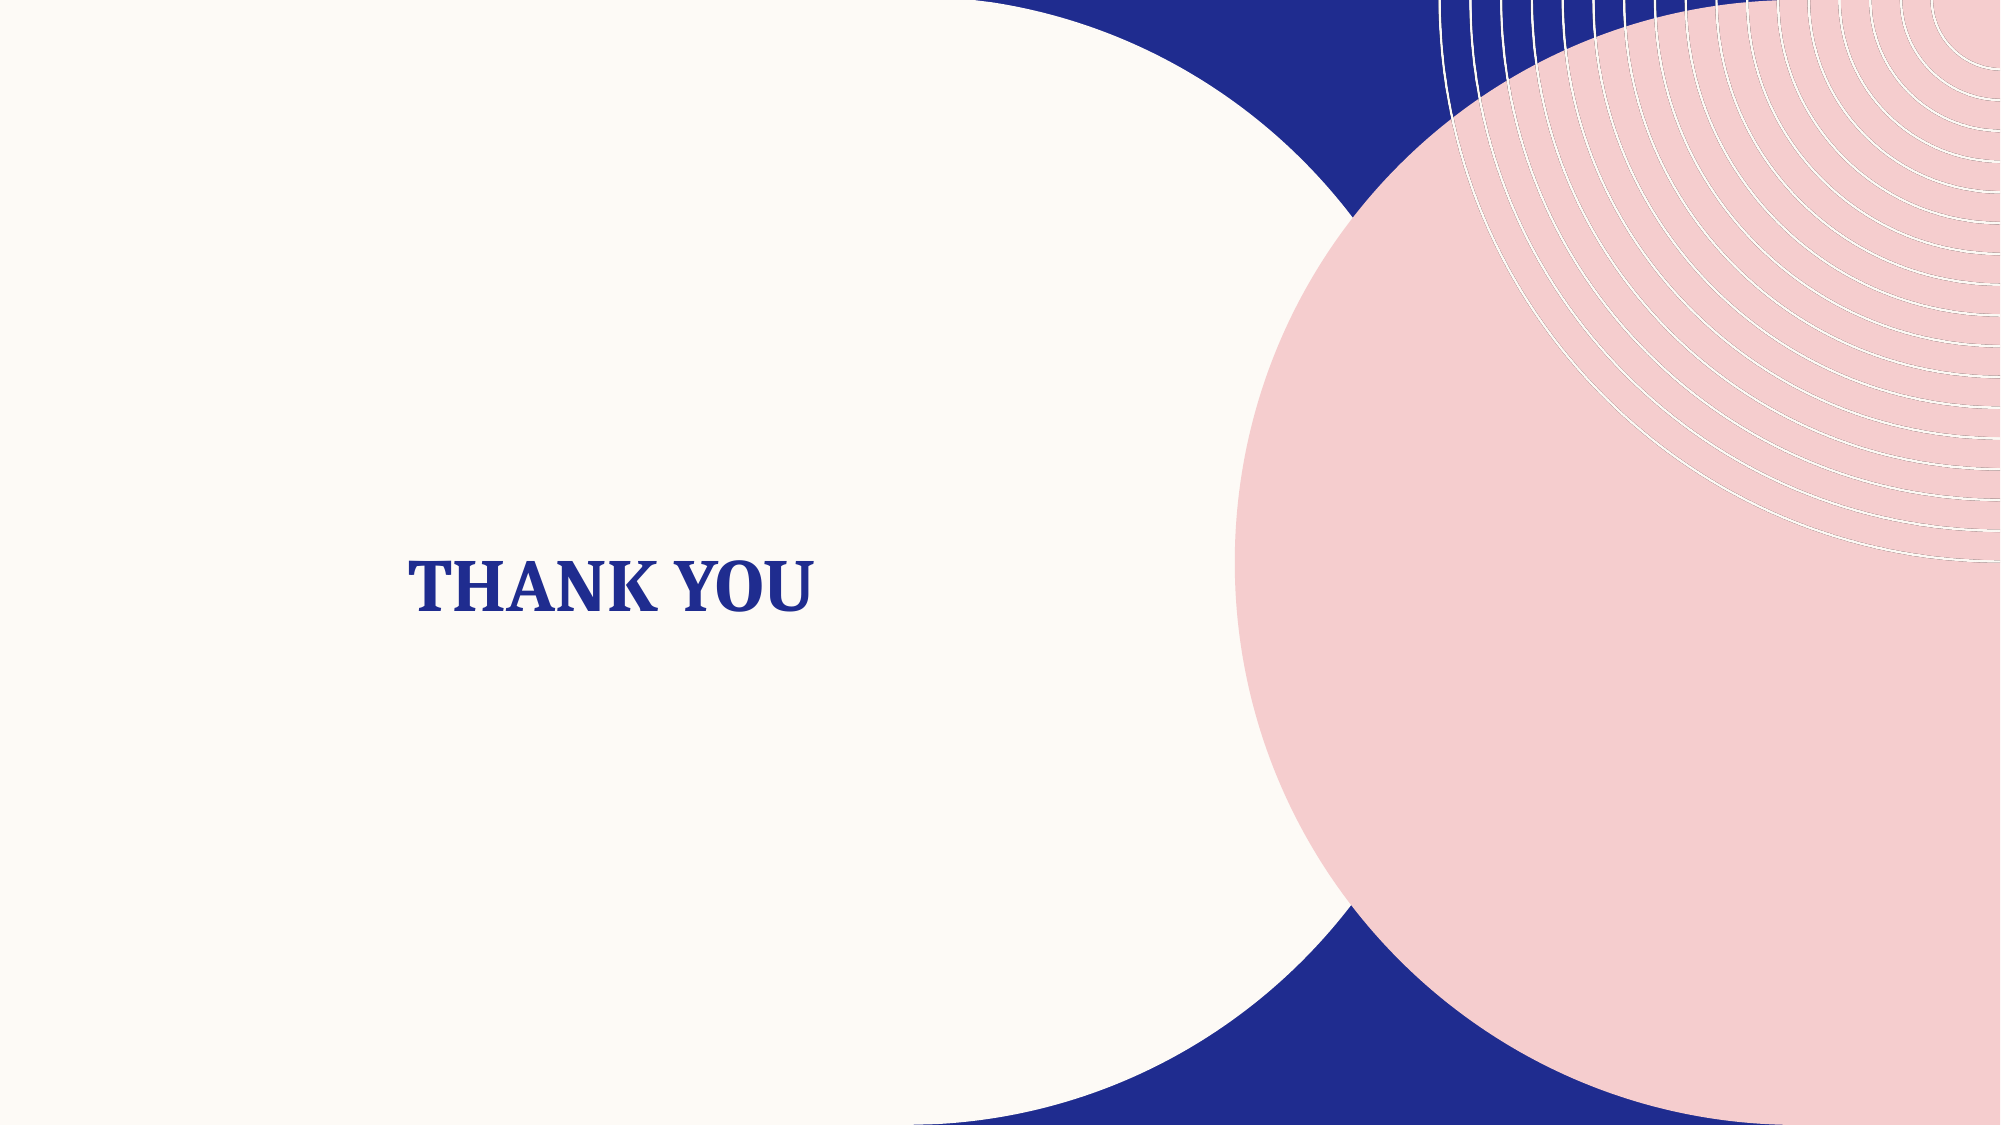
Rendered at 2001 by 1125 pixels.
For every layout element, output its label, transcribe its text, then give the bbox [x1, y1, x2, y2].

title Thank you [393, 178, 1332, 627]
picture [1438, 0, 2001, 563]
